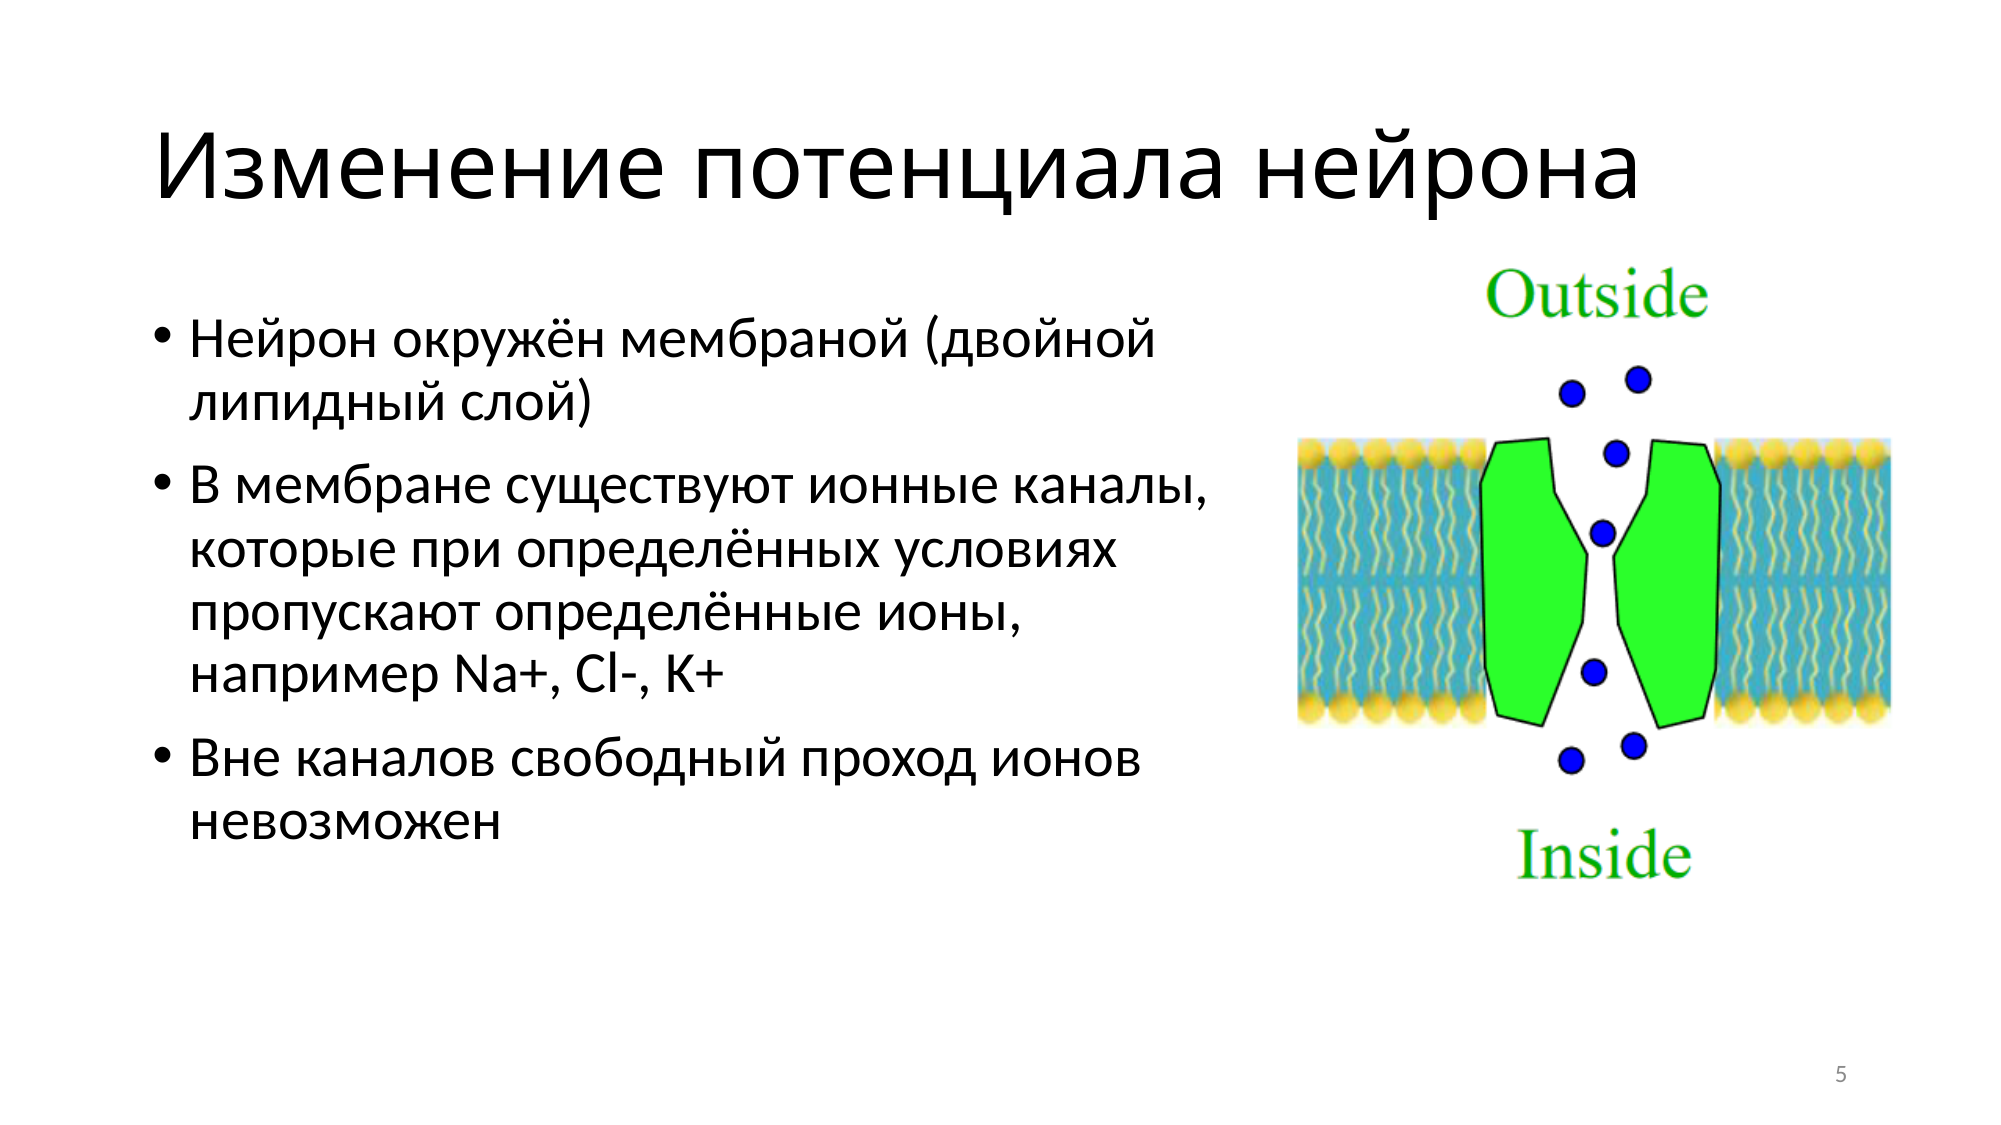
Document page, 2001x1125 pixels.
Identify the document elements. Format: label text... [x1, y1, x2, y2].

picture [1246, 242, 1974, 912]
title Изменение потенциала нейрона [137, 59, 1863, 278]
slide_number 5 [1412, 1042, 1863, 1103]
list Нейрон окружён мембраной (двойной липидный слой) В мембране существуют ионные каналы, которые при определённых условиях пропускают определённые ионы, например Na+, Cl-, K+ Вне каналов свободный проход ионов невозможен [137, 299, 1298, 1014]
